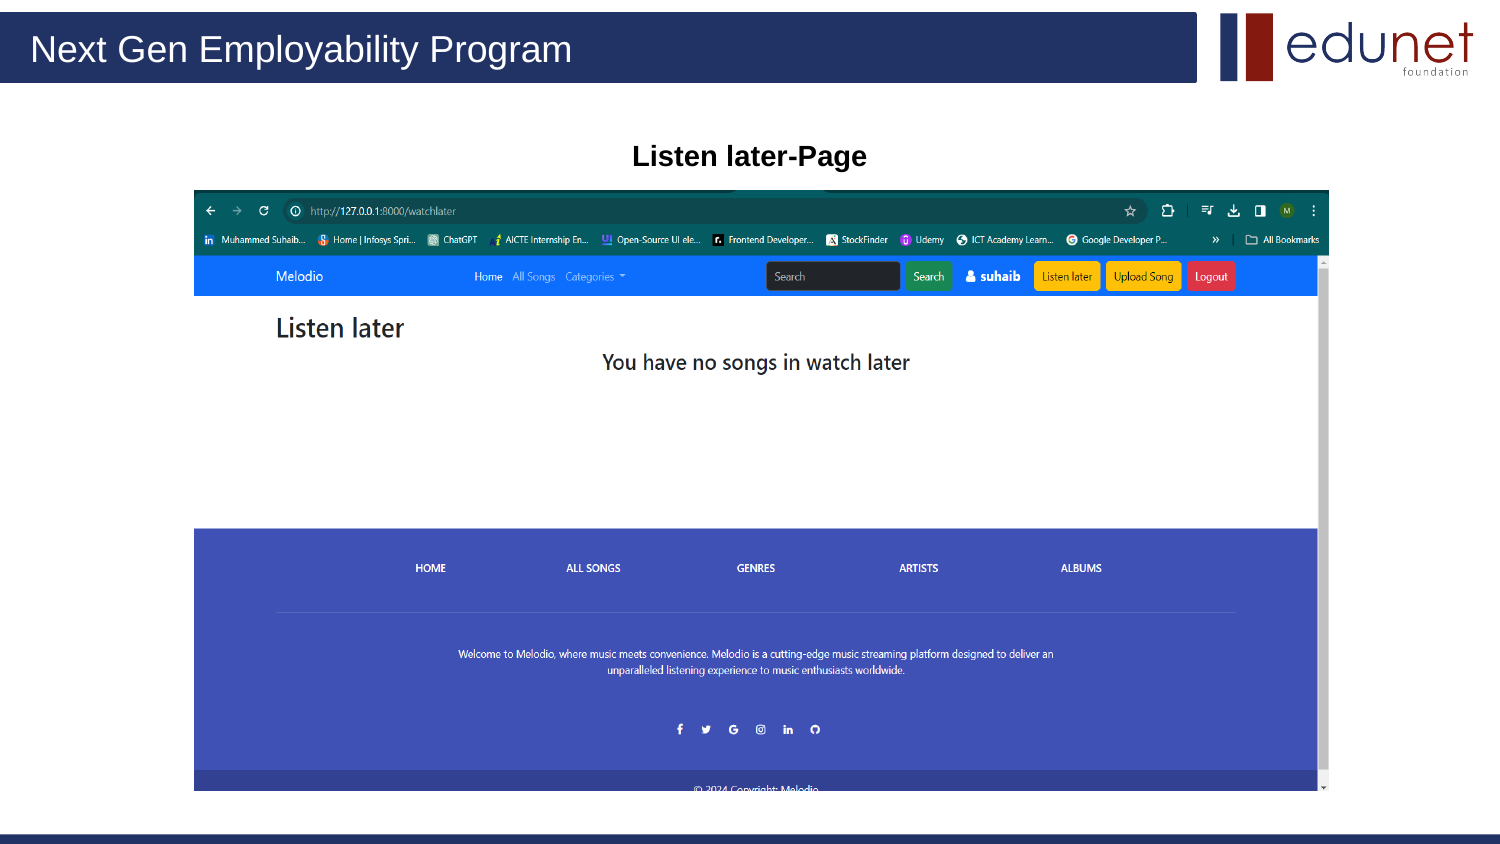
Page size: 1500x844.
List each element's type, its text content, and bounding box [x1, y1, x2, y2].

picture [194, 190, 1330, 792]
title Listen later-Page [103, 101, 1397, 208]
picture [1279, 14, 1482, 83]
